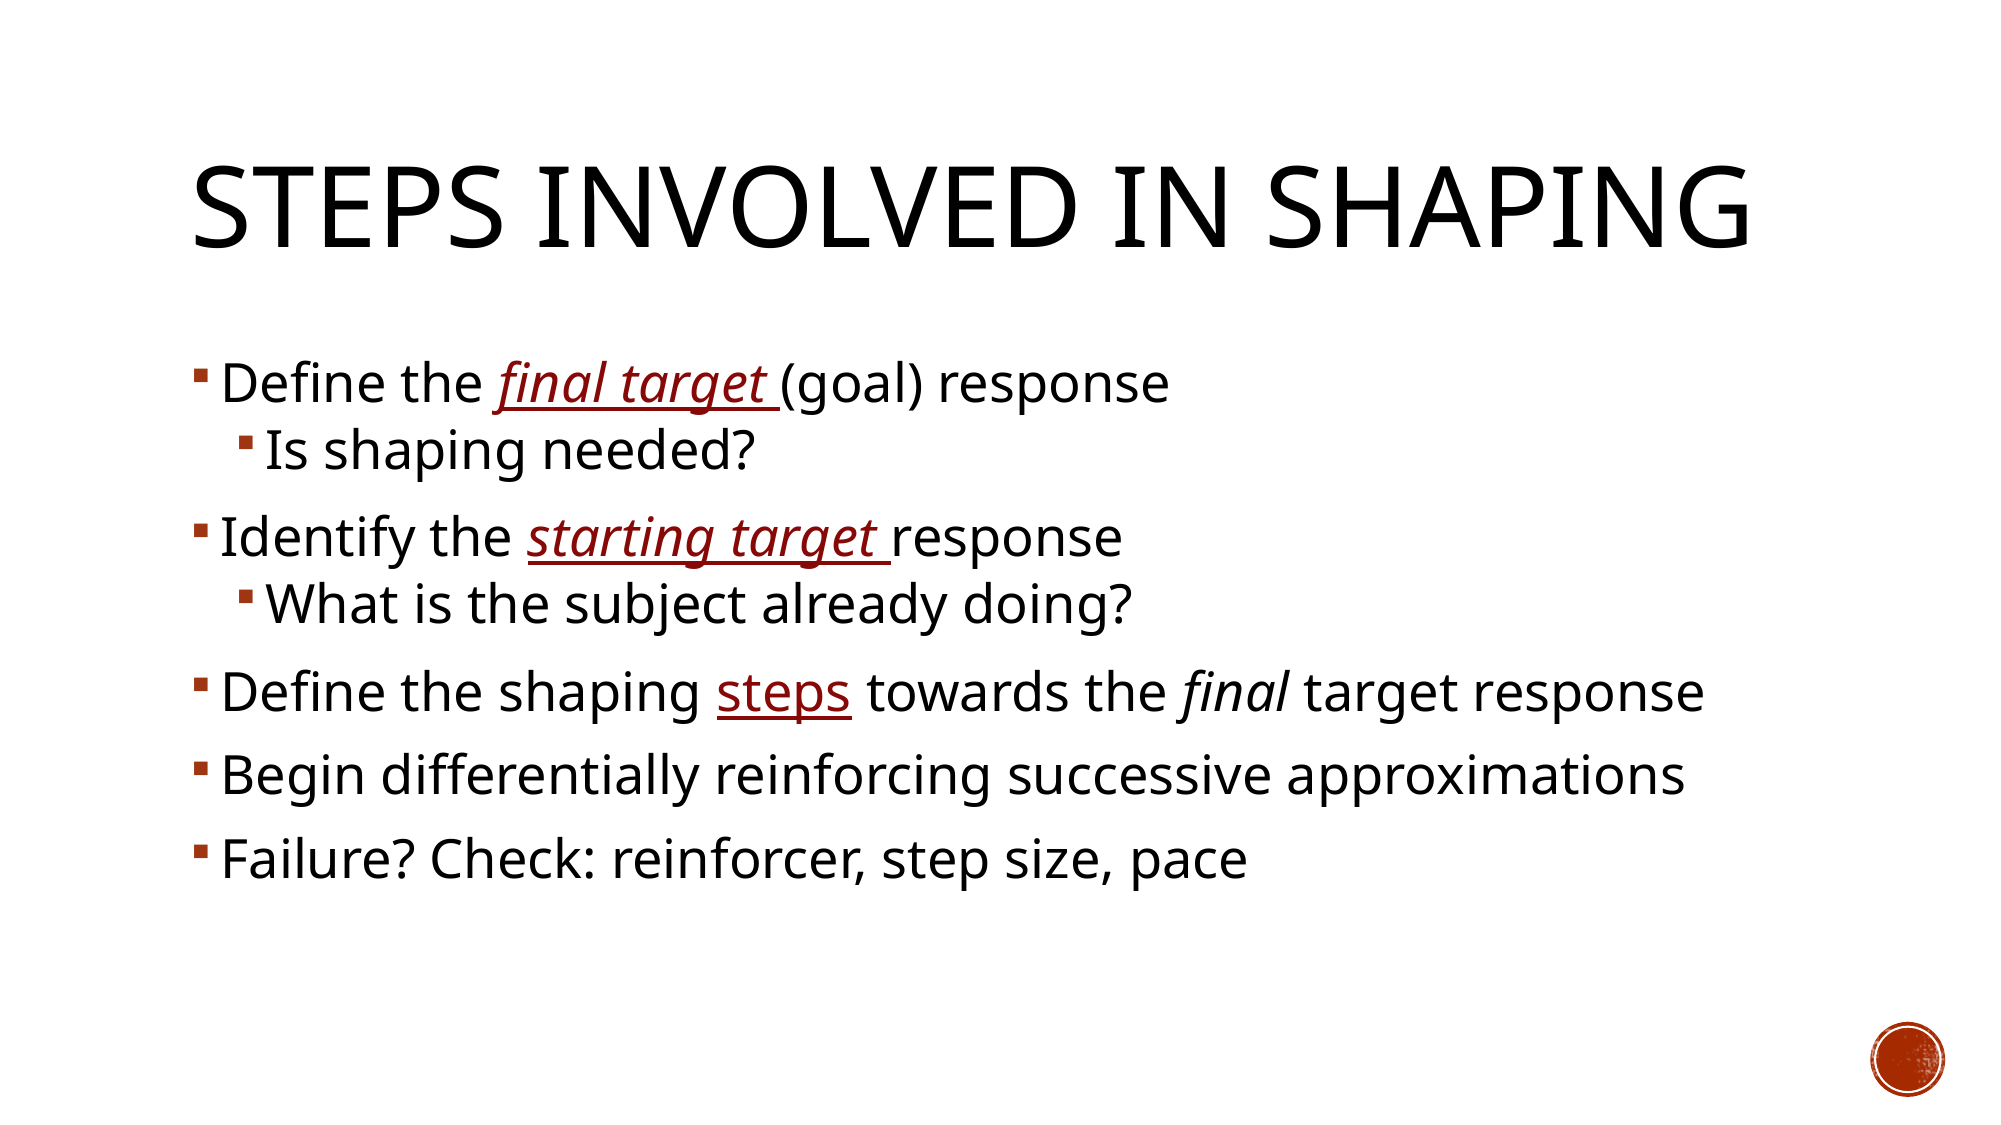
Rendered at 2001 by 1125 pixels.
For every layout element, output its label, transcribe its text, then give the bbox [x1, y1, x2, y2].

list Define the final target (goal) response Is shaping needed? Identify the starting target response What is the subject already doing? Define the shaping steps towards the final target response Begin differentially reinforcing successive approximations Failure? Check: reinforcer, step size, pace [175, 348, 1826, 1013]
title Steps involved in Shaping [175, 79, 1826, 344]
